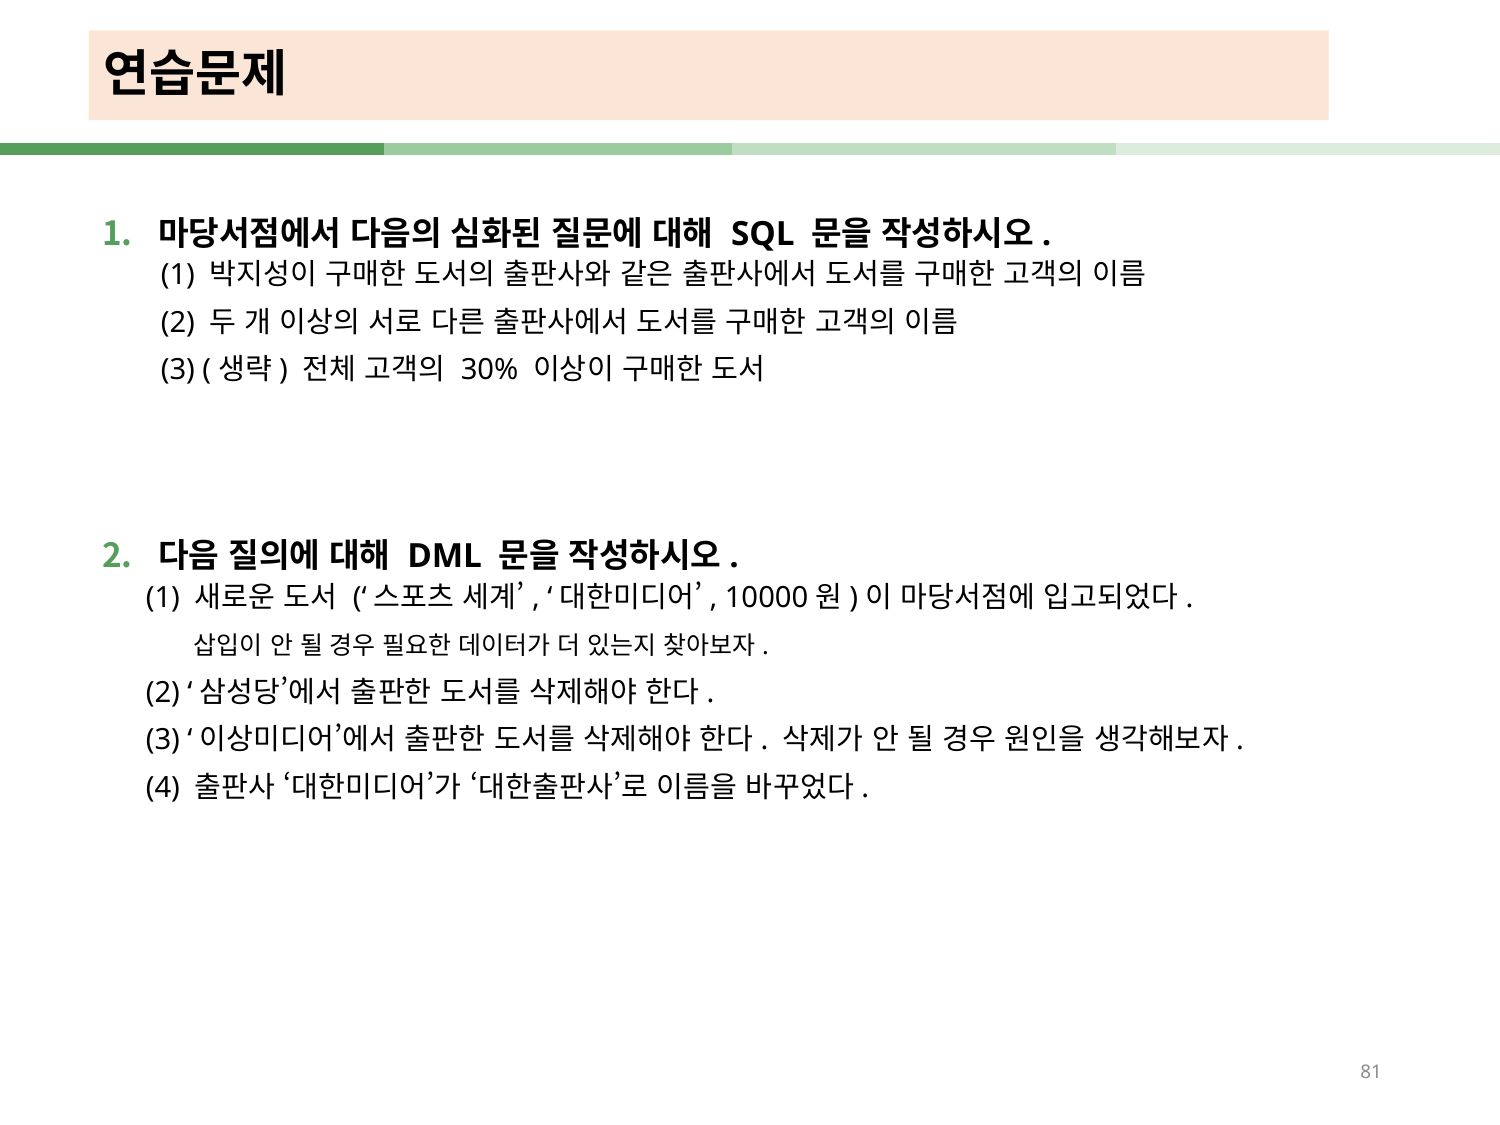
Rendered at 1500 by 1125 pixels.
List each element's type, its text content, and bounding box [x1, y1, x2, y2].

slide_number 81 [1059, 1042, 1397, 1103]
title 연습문제 [88, 30, 1329, 121]
list 마당서점에서 다음의 심화된 질문에 대해 SQL 문을 작성하시오. (1) 박지성이 구매한 도서의 출판사와 같은 출판사에서 도서를 구매한 고객의 이름 (2) 두 개 이상의 서로 다른 출판사에서 도서를 구매한 고객의 이름 (3) (생략) 전체 고객의 30% 이상이 구매한 도서 다음 질의에 대해 DML 문을 작성하시오. (1) 새로운 도서 (‘스포츠 세계’, ‘대한미디어’, 10000원)이 마당서점에 입고되었다. 삽입이 안 될 경우 필요한 데이터가 더 있는지 찾아보자. (2) ‘삼성당’에서 출판한 도서를 삭제해야 한다. (3) ‘이상미디어’에서 출판한 도서를 삭제해야 한다. 삭제가 안 될 경우 원인을 생각해보자. (4) 출판사 ‘대한미디어’가 ‘대한출판사’로 이름을 바꾸었다. [86, 184, 1434, 1071]
